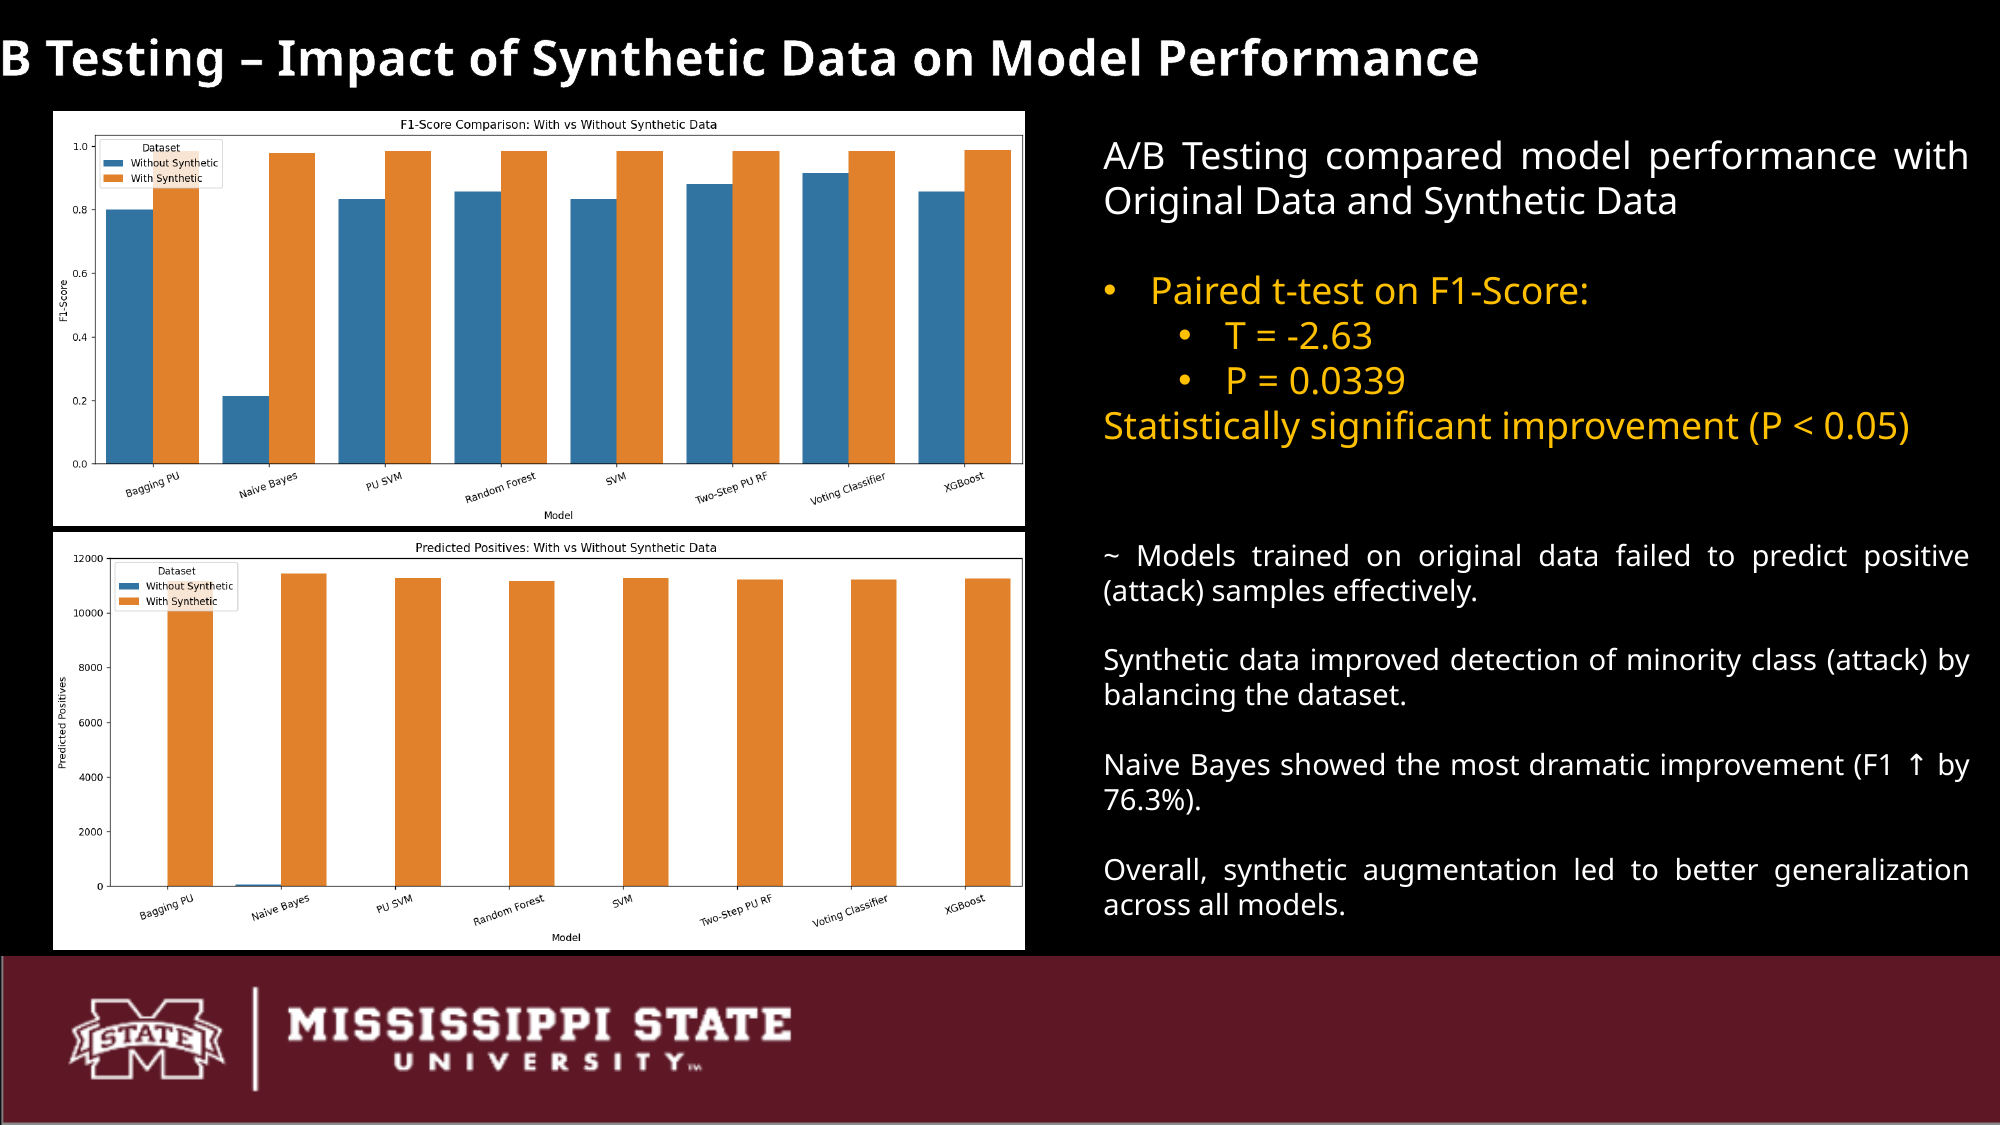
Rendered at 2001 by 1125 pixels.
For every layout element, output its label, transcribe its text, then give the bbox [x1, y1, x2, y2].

text_box A/B Testing – Impact of Synthetic Data on Model Performance [0, 18, 1496, 94]
text_box A/B Testing compared model performance with Original Data and Synthetic Data Paired t-test on F1-Score: T = -2.63 P = 0.0339 Statistically significant improvement (P < 0.05) ~ Models trained on original data failed to predict positive (attack) samples effectively. Synthetic data improved detection of minority class (attack) by balancing the dataset. Naive Bayes showed the most dramatic improvement (F1 ↑ by 76.3%). Overall, synthetic augmentation led to better generalization across all models. [1088, 124, 1986, 929]
picture [52, 110, 1025, 526]
picture [52, 531, 1025, 951]
picture [0, 955, 2000, 1125]
